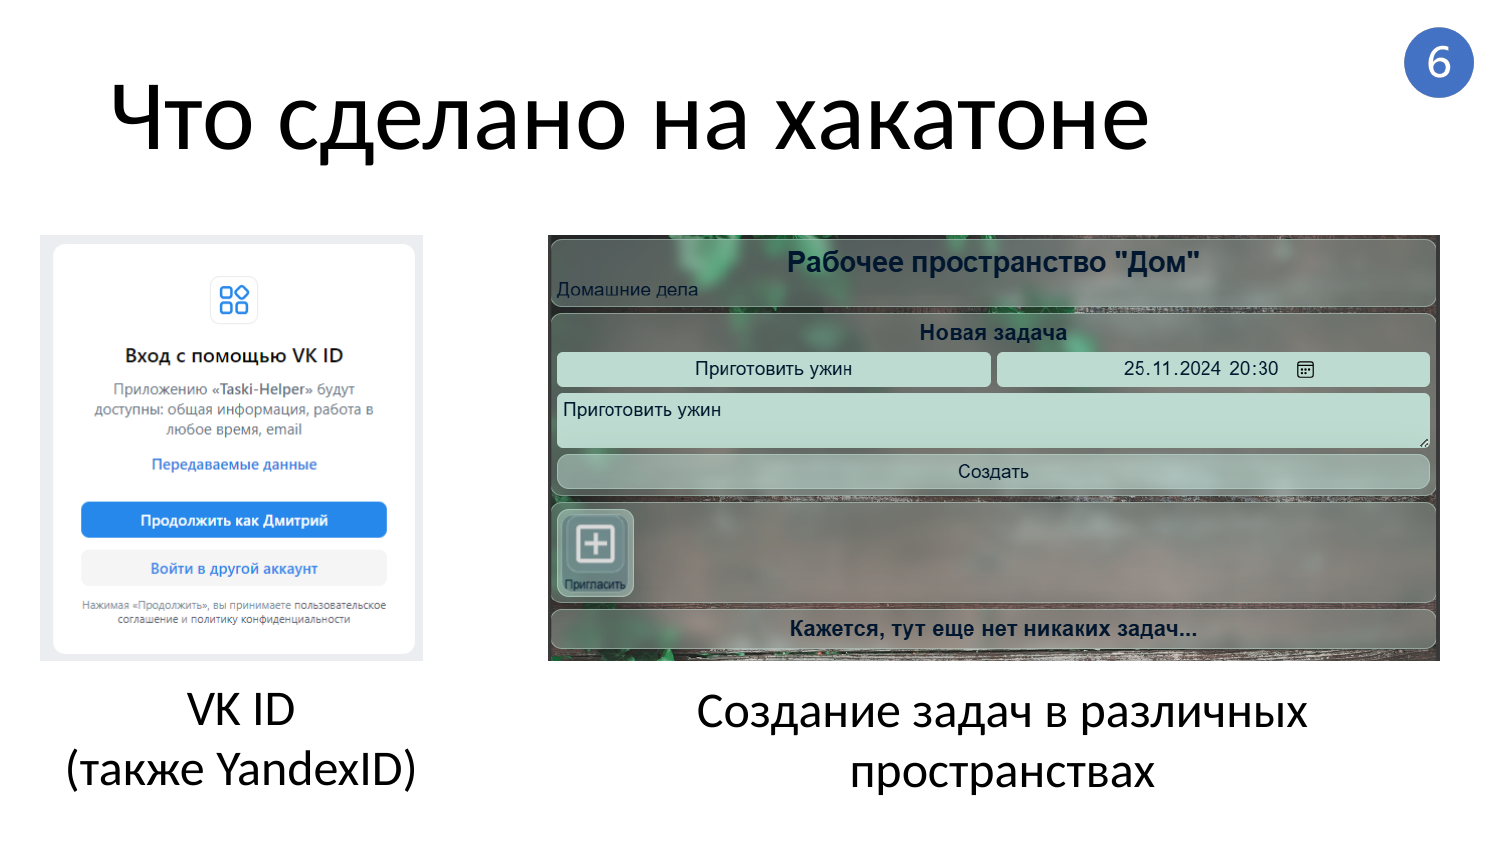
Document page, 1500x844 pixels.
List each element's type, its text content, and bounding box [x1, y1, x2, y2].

text_box VK ID (также YandexID) [40, 660, 442, 796]
picture [40, 235, 423, 661]
picture [1395, 18, 1484, 107]
text_box Создание задач в различных пространствах [640, 662, 1365, 798]
picture [548, 235, 1440, 661]
title Что сделано на хакатоне [94, 47, 1356, 173]
